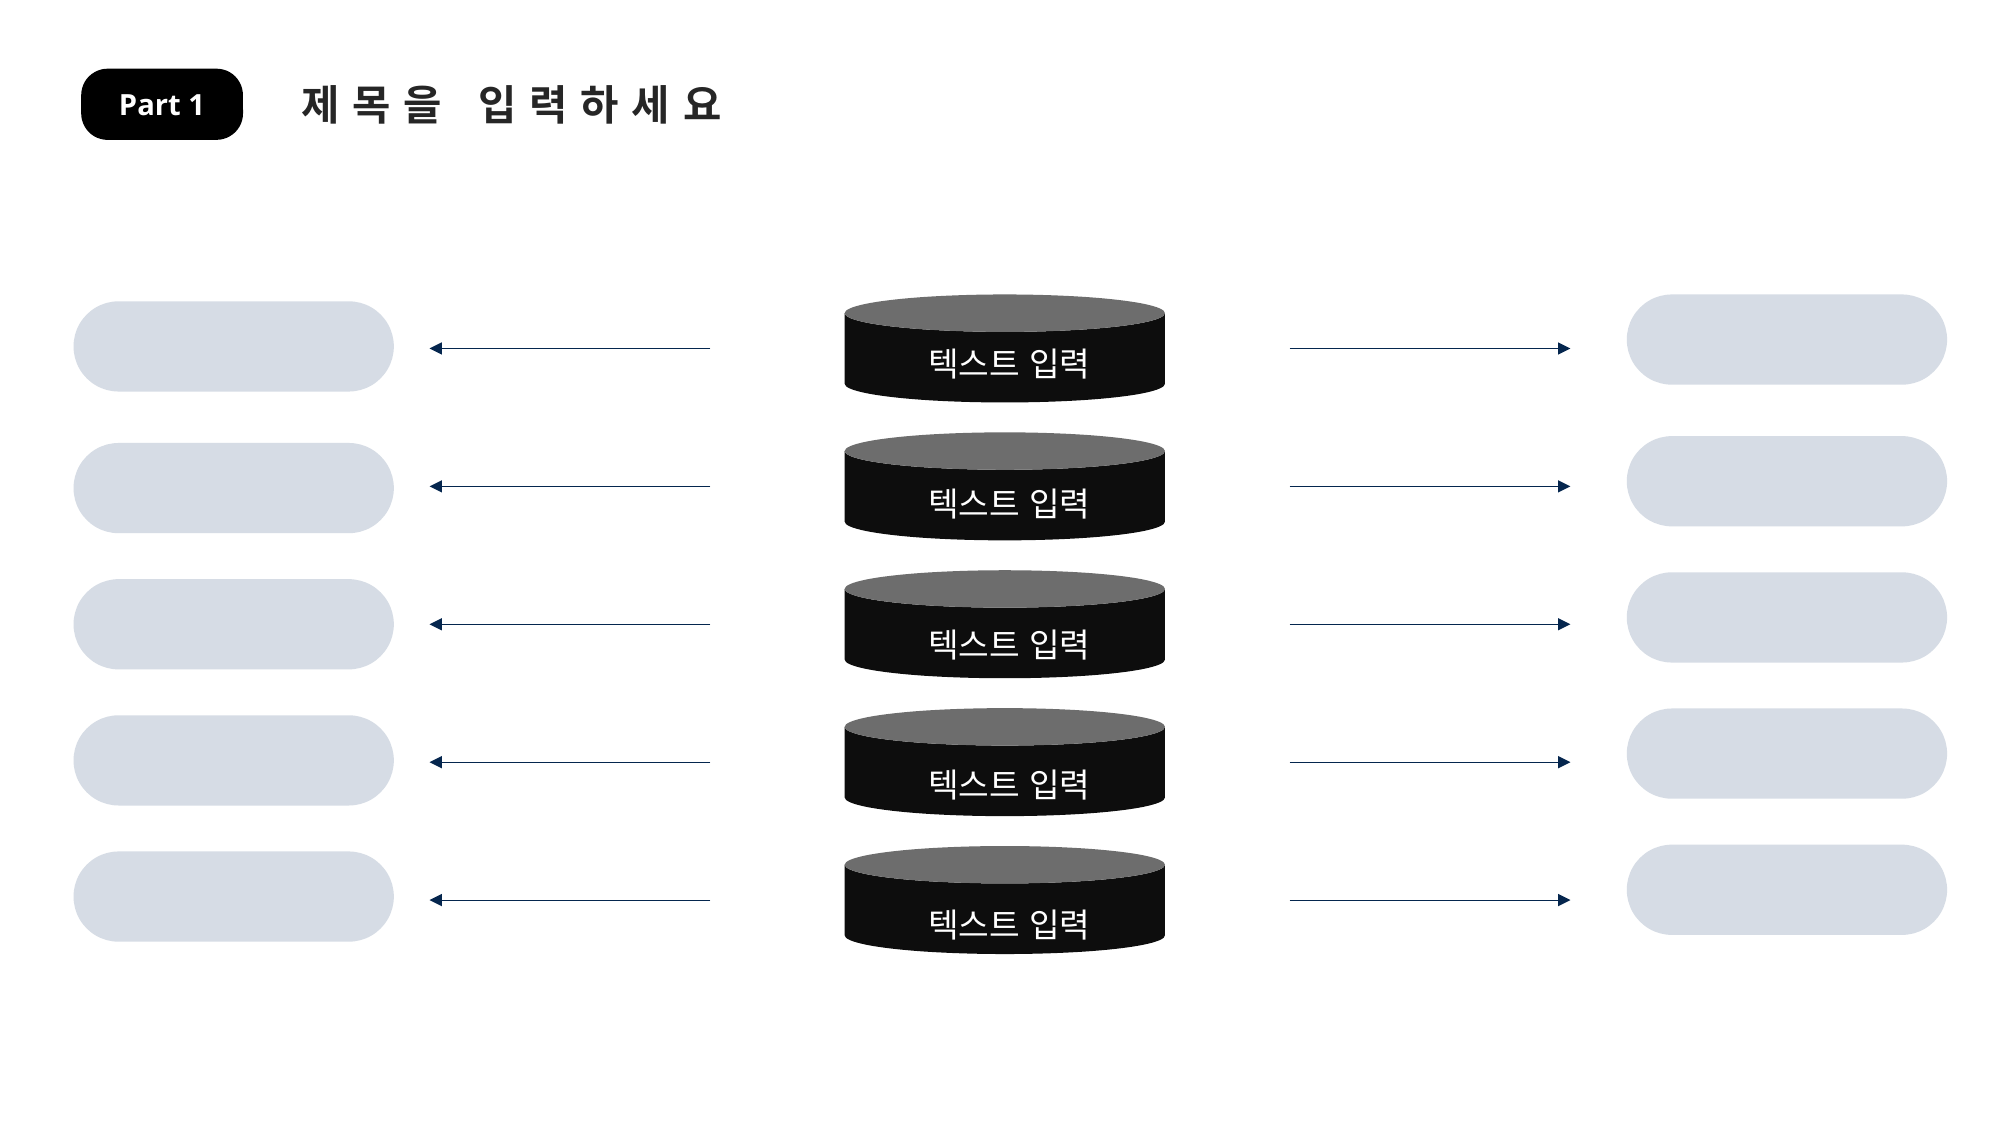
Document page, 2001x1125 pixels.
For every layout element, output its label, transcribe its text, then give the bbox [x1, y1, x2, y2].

text_box [72, 300, 395, 393]
text_box [72, 850, 395, 943]
text_box 텍스트 입력 [913, 896, 1106, 952]
text_box [1625, 293, 1949, 386]
text_box 텍스트 입력 [913, 336, 1106, 391]
text_box 텍스트 입력 [913, 756, 1106, 812]
text_box 텍스트 입력 [913, 616, 1106, 672]
text_box [72, 714, 395, 807]
text_box [843, 569, 1167, 680]
text_box 제목을 입력하세요 [286, 71, 737, 137]
text_box [843, 431, 1167, 542]
text_box 텍스트 입력 [913, 476, 1106, 531]
text_box [843, 844, 1167, 952]
text_box [72, 441, 395, 535]
text_box [1625, 435, 1949, 528]
text_box Part 1 [104, 79, 220, 129]
text_box [1625, 843, 1949, 936]
text_box [80, 67, 245, 141]
text_box [843, 293, 1167, 404]
text_box [72, 578, 395, 671]
text_box [1625, 707, 1949, 800]
text_box [843, 707, 1167, 818]
text_box [916, 952, 1094, 956]
text_box [1625, 571, 1949, 664]
